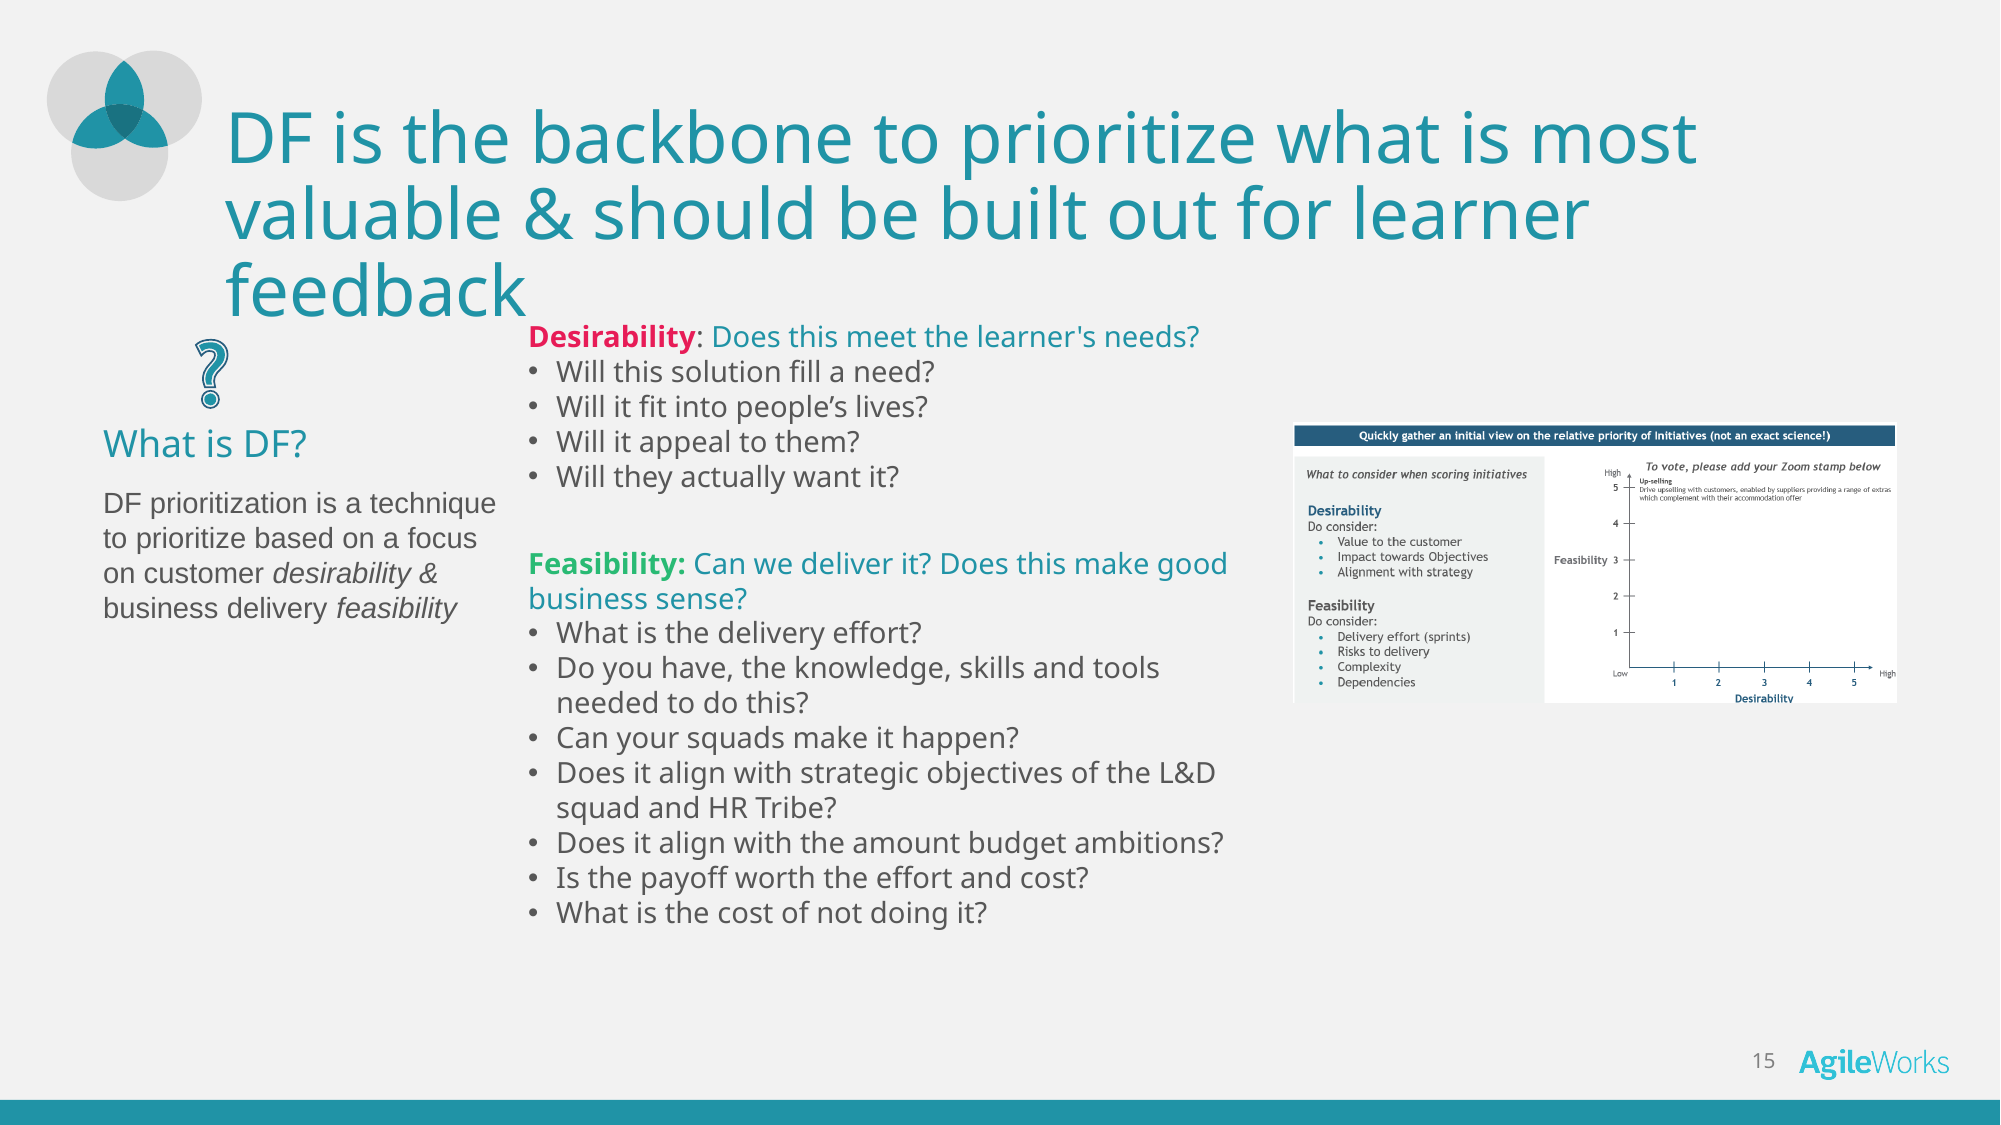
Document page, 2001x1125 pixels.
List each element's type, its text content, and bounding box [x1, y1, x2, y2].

text_box What is DF? [103, 374, 501, 466]
text_box DF prioritization is a technique to prioritize based on a focus on customer desirability & business delivery feasibility [103, 484, 501, 625]
picture [1293, 422, 1897, 703]
picture [1787, 1036, 1950, 1082]
text_box Feasibility: Can we deliver it? Does this make good business sense? What is the delivery effort? Do you have, the knowledge, skills and tools needed to do this? Can your squads make it happen? Does it align with strategic objectives of the L&D squad and HR Tribe? Does it align with the amount budget ambitions? Is the payoff worth the effort and cost? What is the cost of not doing it? [527, 544, 1255, 930]
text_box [35, 39, 197, 186]
text_box DF is the backbone to prioritize what is most valuable & should be built out for learner feedback [225, 102, 1897, 332]
text_box Desirability: Does this meet the learner's needs? Will this solution fill a need? Will it fit into people’s lives? Will it appeal to them? Will they actually want it? [527, 317, 1255, 529]
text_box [166, 328, 258, 420]
